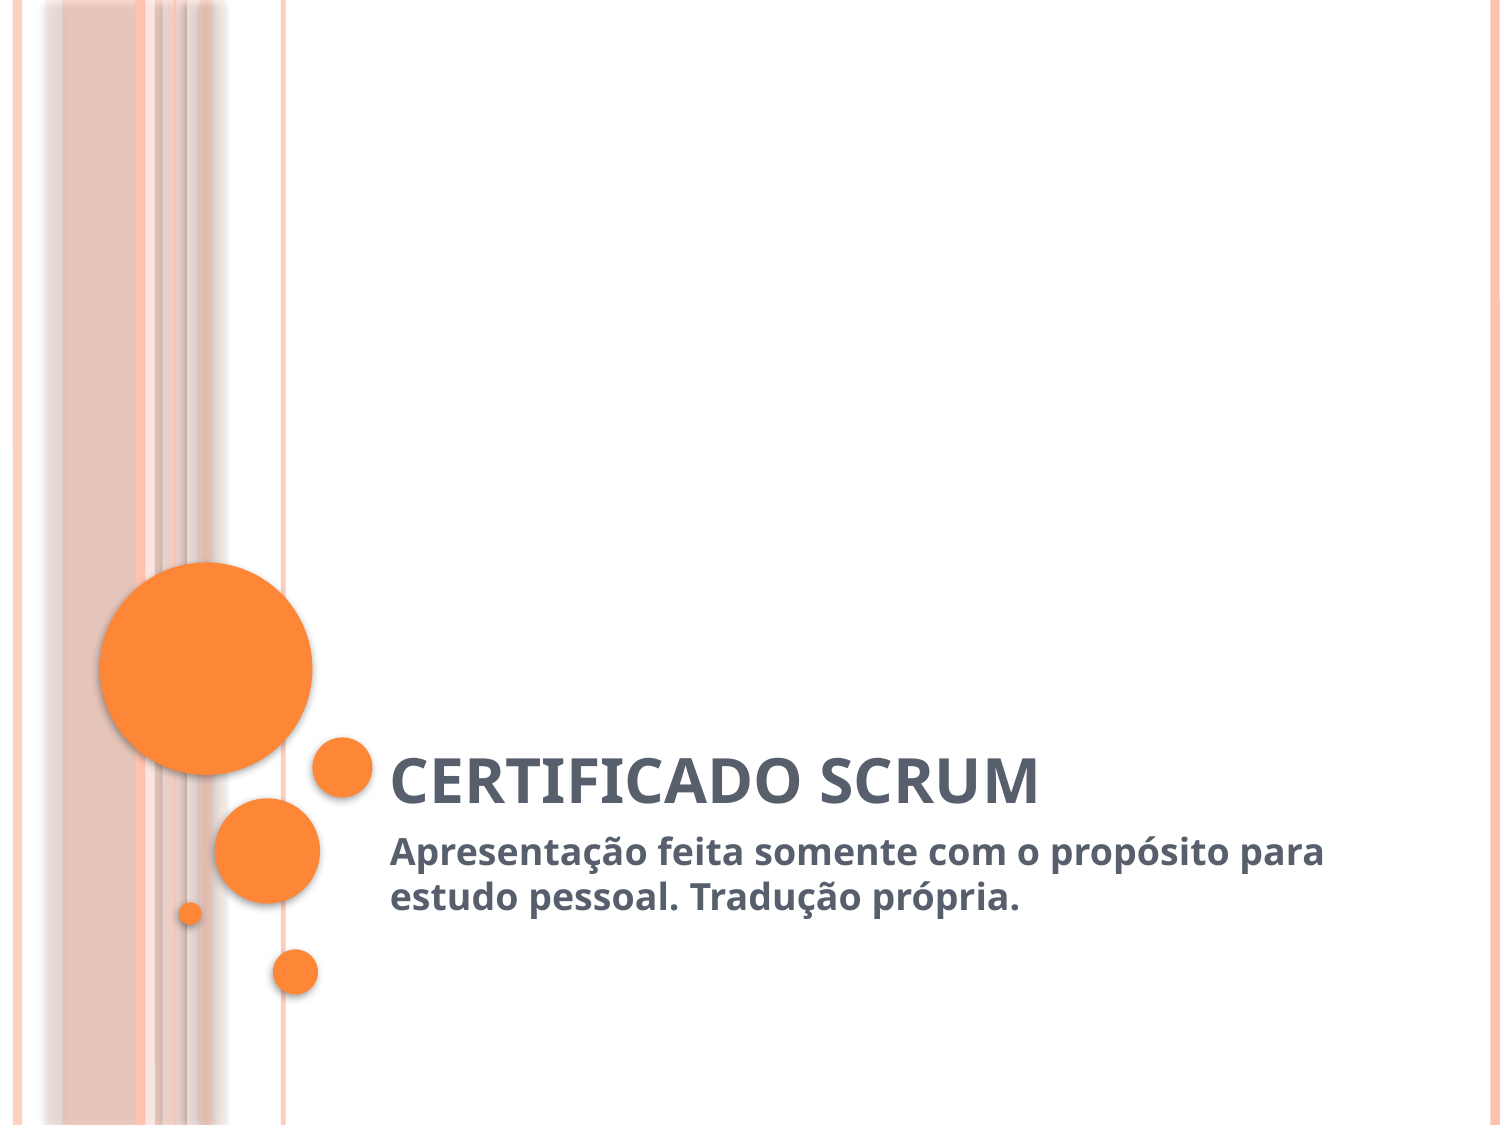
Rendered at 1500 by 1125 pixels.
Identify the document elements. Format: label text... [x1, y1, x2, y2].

title Certificado Scrum [375, 512, 1388, 820]
subtitle Apresentação feita somente com o propósito para estudo pessoal. Tradução própria. [375, 820, 1388, 1046]
